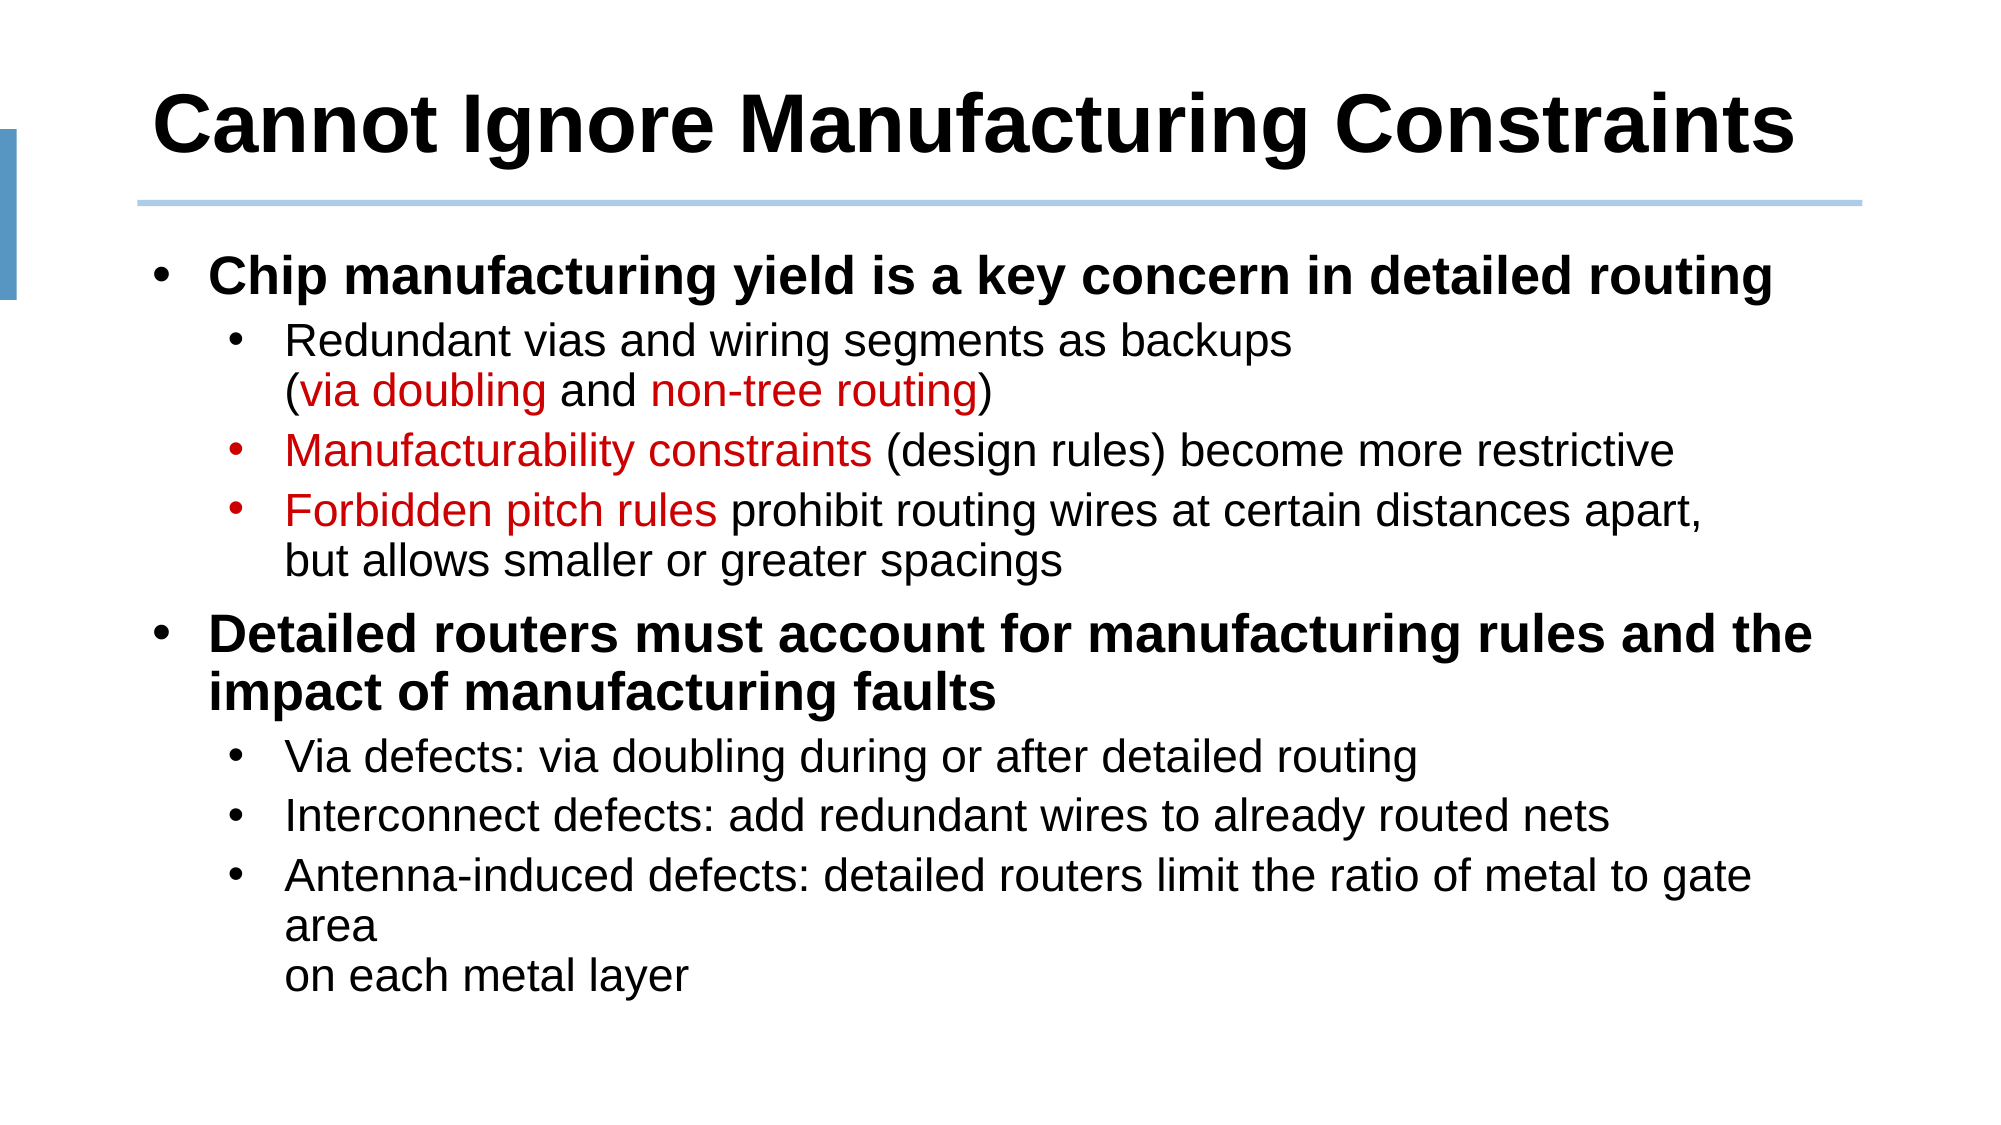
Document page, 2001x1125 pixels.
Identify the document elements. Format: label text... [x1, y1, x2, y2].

title Cannot Ignore Manufacturing Constraints [137, 42, 1863, 208]
list Chip manufacturing yield is a key concern in detailed routing Redundant vias and wiring segments as backups (via doubling and non-tree routing) Manufacturability constraints (design rules) become more restrictive Forbidden pitch rules prohibit routing wires at certain distances apart, but allows smaller or greater spacings Detailed routers must account for manufacturing rules and the impact of manufacturing faults Via defects: via doubling during or after detailed routing Interconnect defects: add redundant wires to already routed nets Antenna-induced defects: detailed routers limit the ratio of metal to gate area on each metal layer [137, 240, 1863, 1014]
